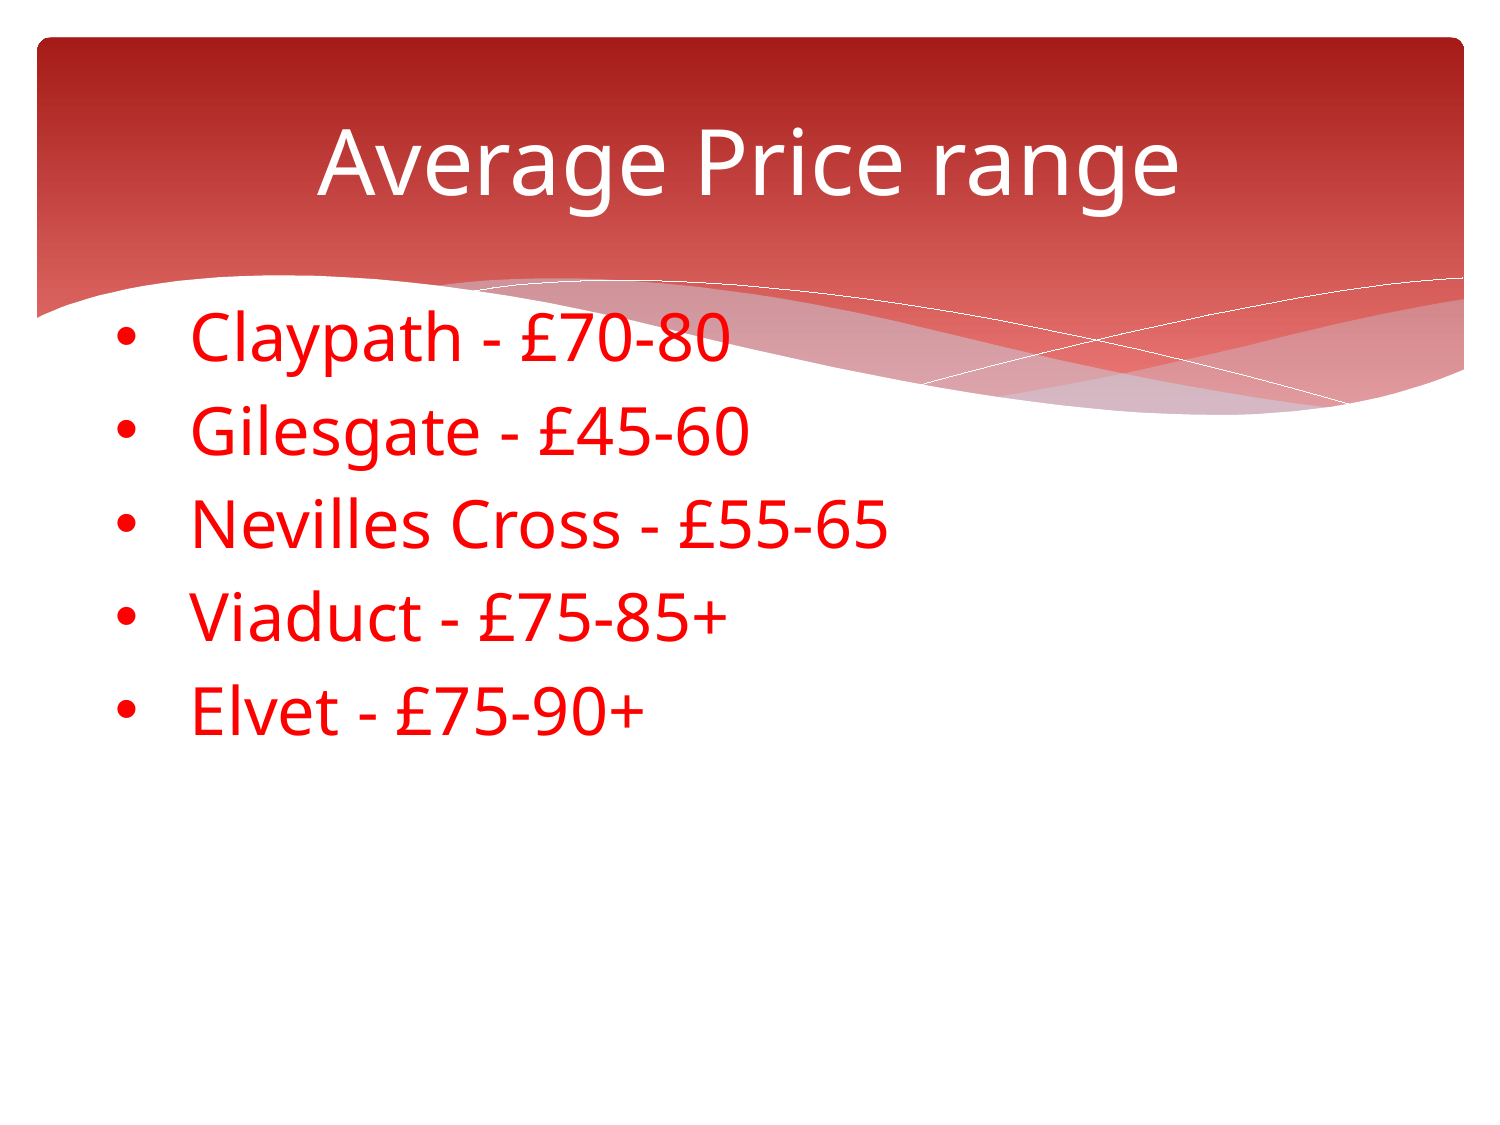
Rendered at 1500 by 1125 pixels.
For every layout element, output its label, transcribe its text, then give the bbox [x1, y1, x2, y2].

text_box Claypath - £70-80 Gilesgate - £45-60 Nevilles Cross - £55-65 Viaduct - £75-85+ Elvet - £75-90+ [99, 287, 1450, 1030]
title Average Price range [75, 55, 1425, 261]
